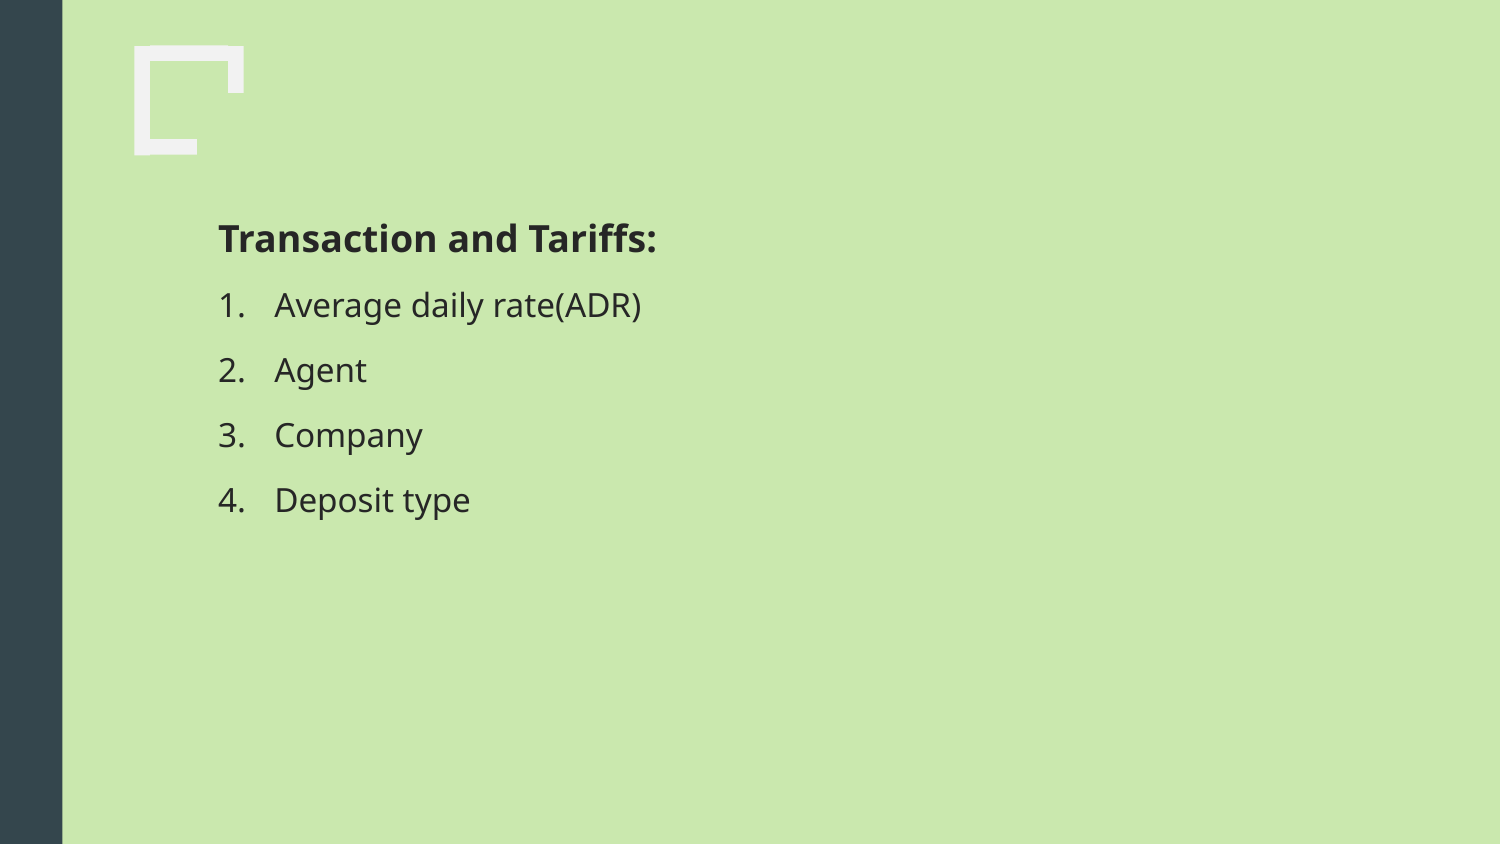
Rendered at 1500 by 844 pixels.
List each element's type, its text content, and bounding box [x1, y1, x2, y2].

list Transaction and Tariffs: Average daily rate(ADR) Agent Company Deposit type [203, 199, 1375, 717]
